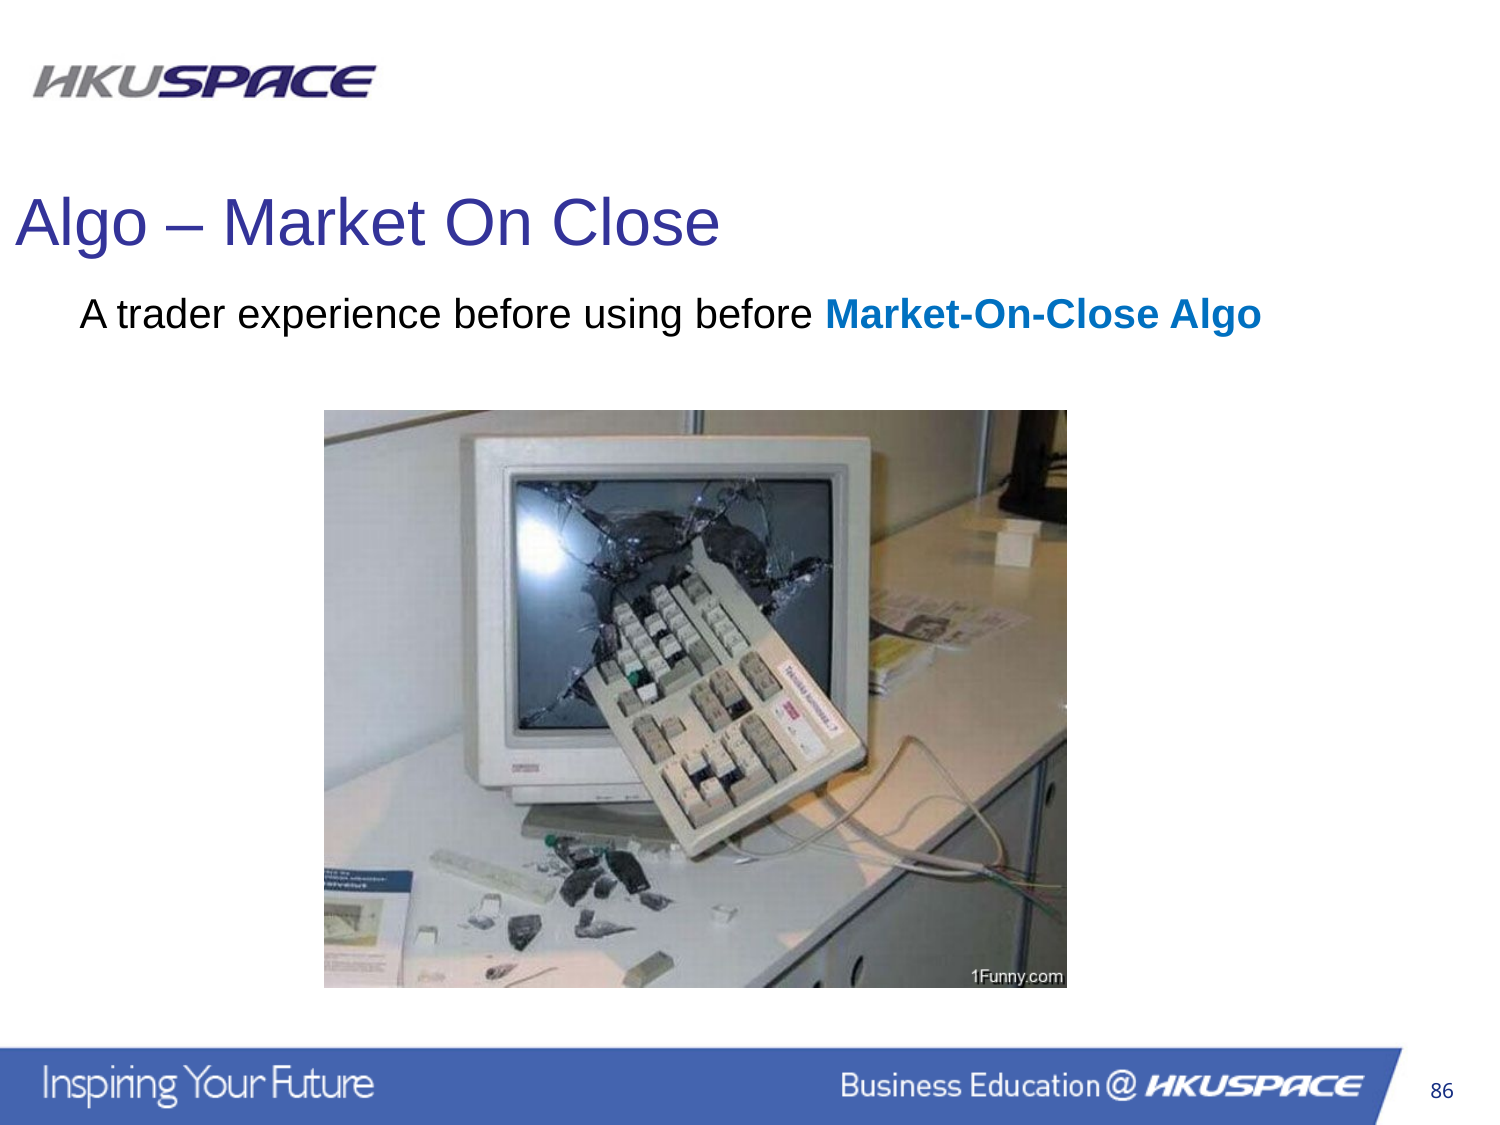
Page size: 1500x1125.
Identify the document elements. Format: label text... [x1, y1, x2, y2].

title Algo – Market On Close [0, 101, 1325, 266]
picture [0, 0, 1500, 1125]
slide_number 86 [1415, 1070, 1499, 1125]
text_box A trader experience before using before Market-On-Close Algo [64, 278, 1483, 1047]
